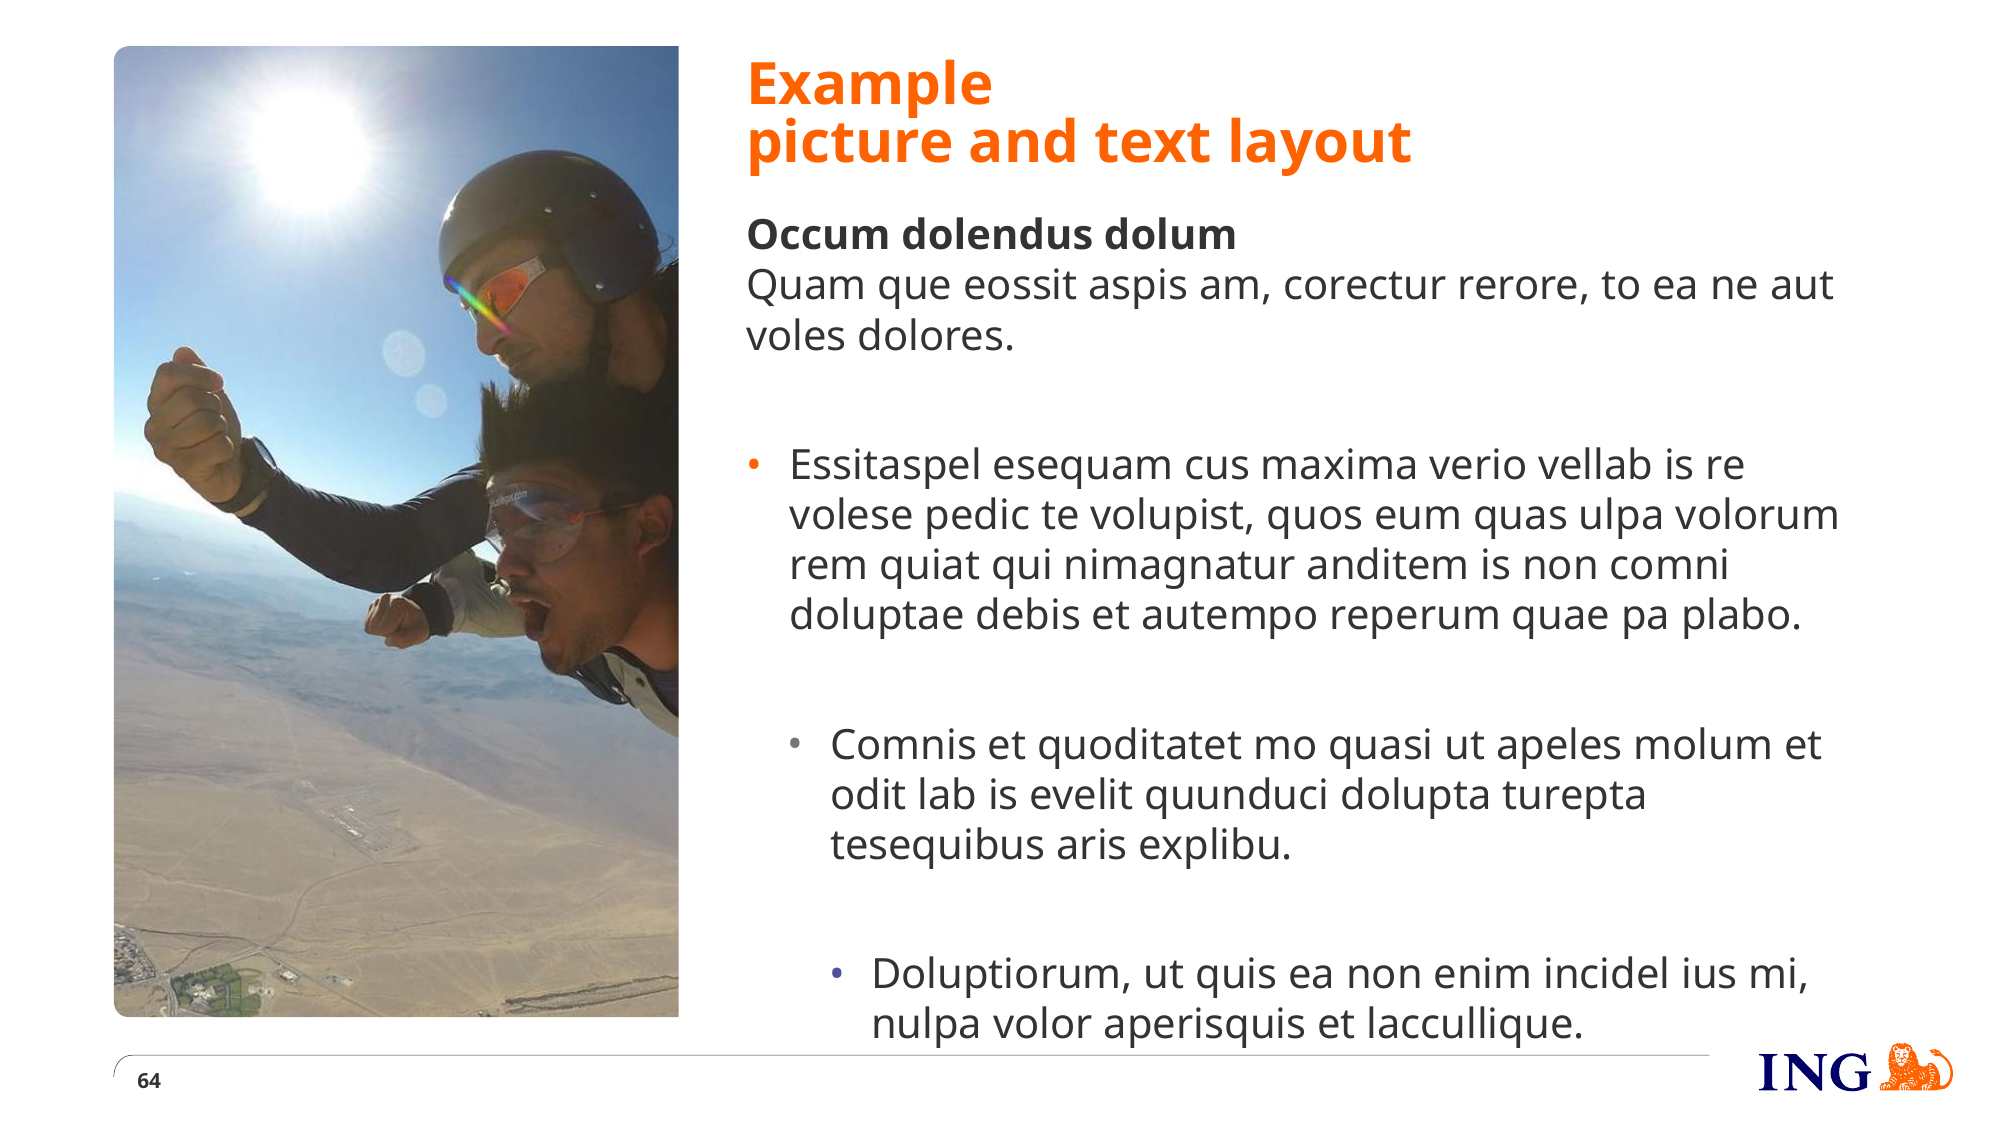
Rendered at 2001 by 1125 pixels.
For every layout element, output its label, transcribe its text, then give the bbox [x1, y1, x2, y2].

slide_number 64 [137, 1066, 219, 1097]
list Occum dolendus dolum Quam que eossit aspis am, corectur rerore, to ea ne aut voles dolores. Essitaspel esequam cus maxima verio vellab is re volese pedic te volupist, quos eum quas ulpa volorum rem quiat qui nimagnatur anditem is non comni doluptae debis et autempo reperum quae pa plabo. Comnis et quoditatet mo quasi ut apeles molum et odit lab is evelit quunduci dolupta turepta tesequibus aris explibu. Doluptiorum, ut quis ea non enim incidel ius mi, nulpa volor aperisquis et laccullique. [745, 208, 1860, 1025]
title Example picture and text layout [745, 46, 1860, 187]
picture [113, 46, 679, 1018]
